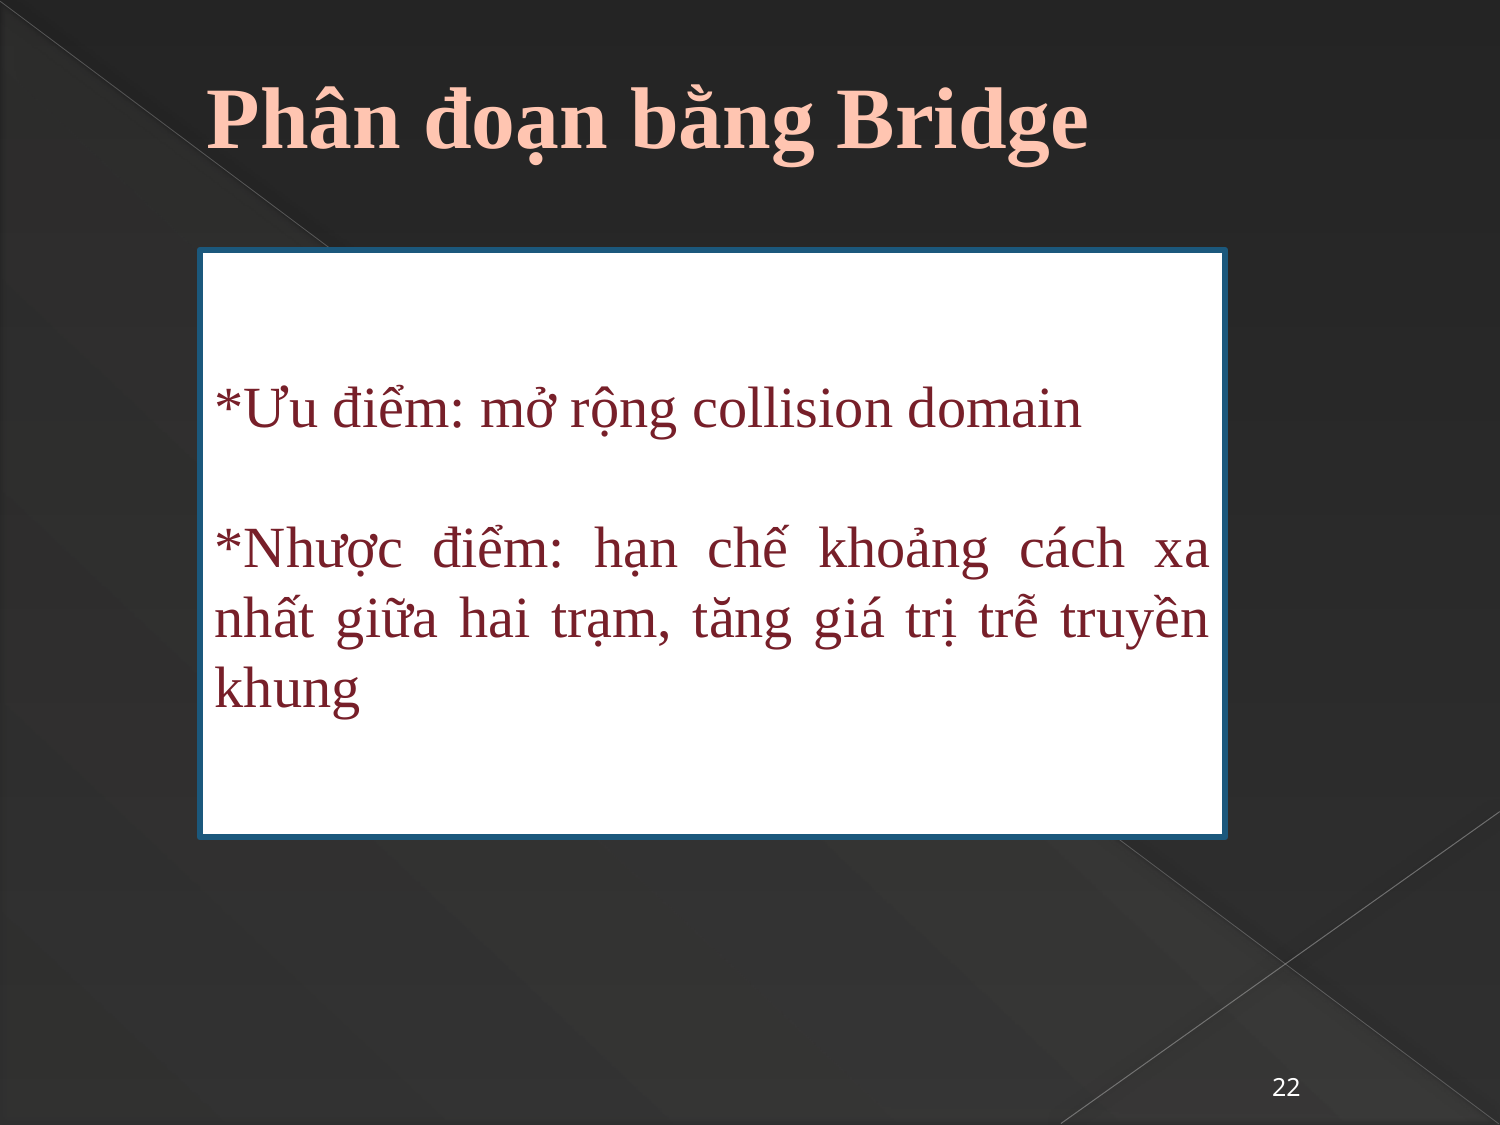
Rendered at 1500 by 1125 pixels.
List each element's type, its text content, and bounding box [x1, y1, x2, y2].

text_box *Ưu điểm: mở rộng collision domain *Nhược điểm: hạn chế khoảng cách xa nhất giữa hai trạm, tăng giá trị trễ truyền khung [197, 247, 1228, 840]
title Phân đoạn bằng Bridge [112, 45, 1463, 250]
slide_number 22 [1245, 1063, 1328, 1113]
